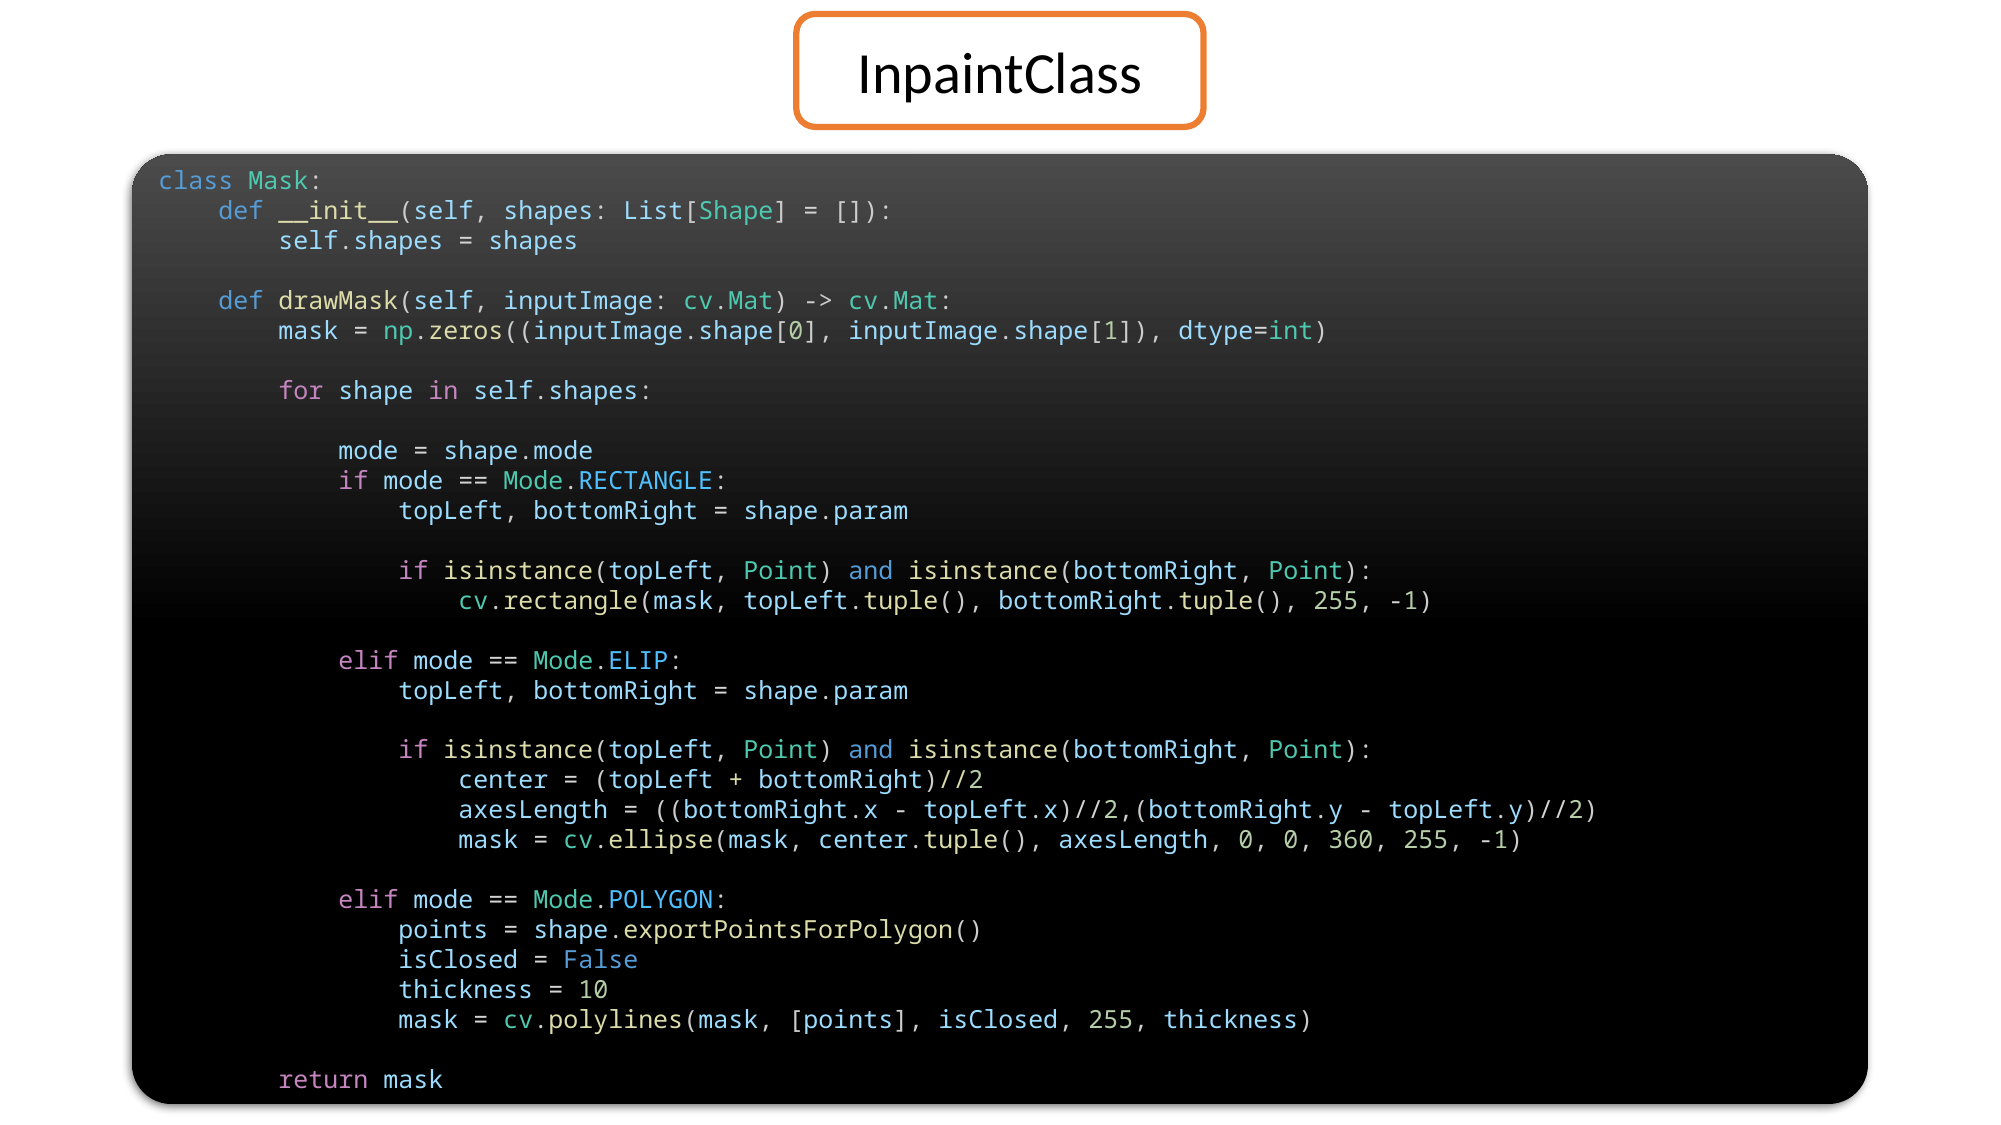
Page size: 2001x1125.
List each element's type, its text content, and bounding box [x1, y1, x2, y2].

text_box class Mask: def __init__(self, shapes: List[Shape] = []): self.shapes = shapes def drawMask(self, inputImage: cv.Mat) -> cv.Mat: mask = np.zeros((inputImage.shape[0], inputImage.shape[1]), dtype=int) for shape in self.shapes: mode = shape.mode if mode == Mode.RECTANGLE: topLeft, bottomRight = shape.param if isinstance(topLeft, Point) and isinstance(bottomRight, Point): cv.rectangle(mask, topLeft.tuple(), bottomRight.tuple(), 255, -1) elif mode == Mode.ELIP: topLeft, bottomRight = shape.param if isinstance(topLeft, Point) and isinstance(bottomRight, Point): center = (topLeft + bottomRight)//2 axesLength = ((bottomRight.x - topLeft.x)//2,(bottomRight.y - topLeft.y)//2) mask = cv.ellipse(mask, center.tuple(), axesLength, 0, 0, 360, 255, -1) elif mode == Mode.POLYGON: points = shape.exportPointsForPolygon() isClosed = False thickness = 10 mask = cv.polylines(mask, [points], isClosed, 255, thickness) return mask [131, 154, 1869, 1105]
text_box InpaintClass [795, 12, 1205, 128]
